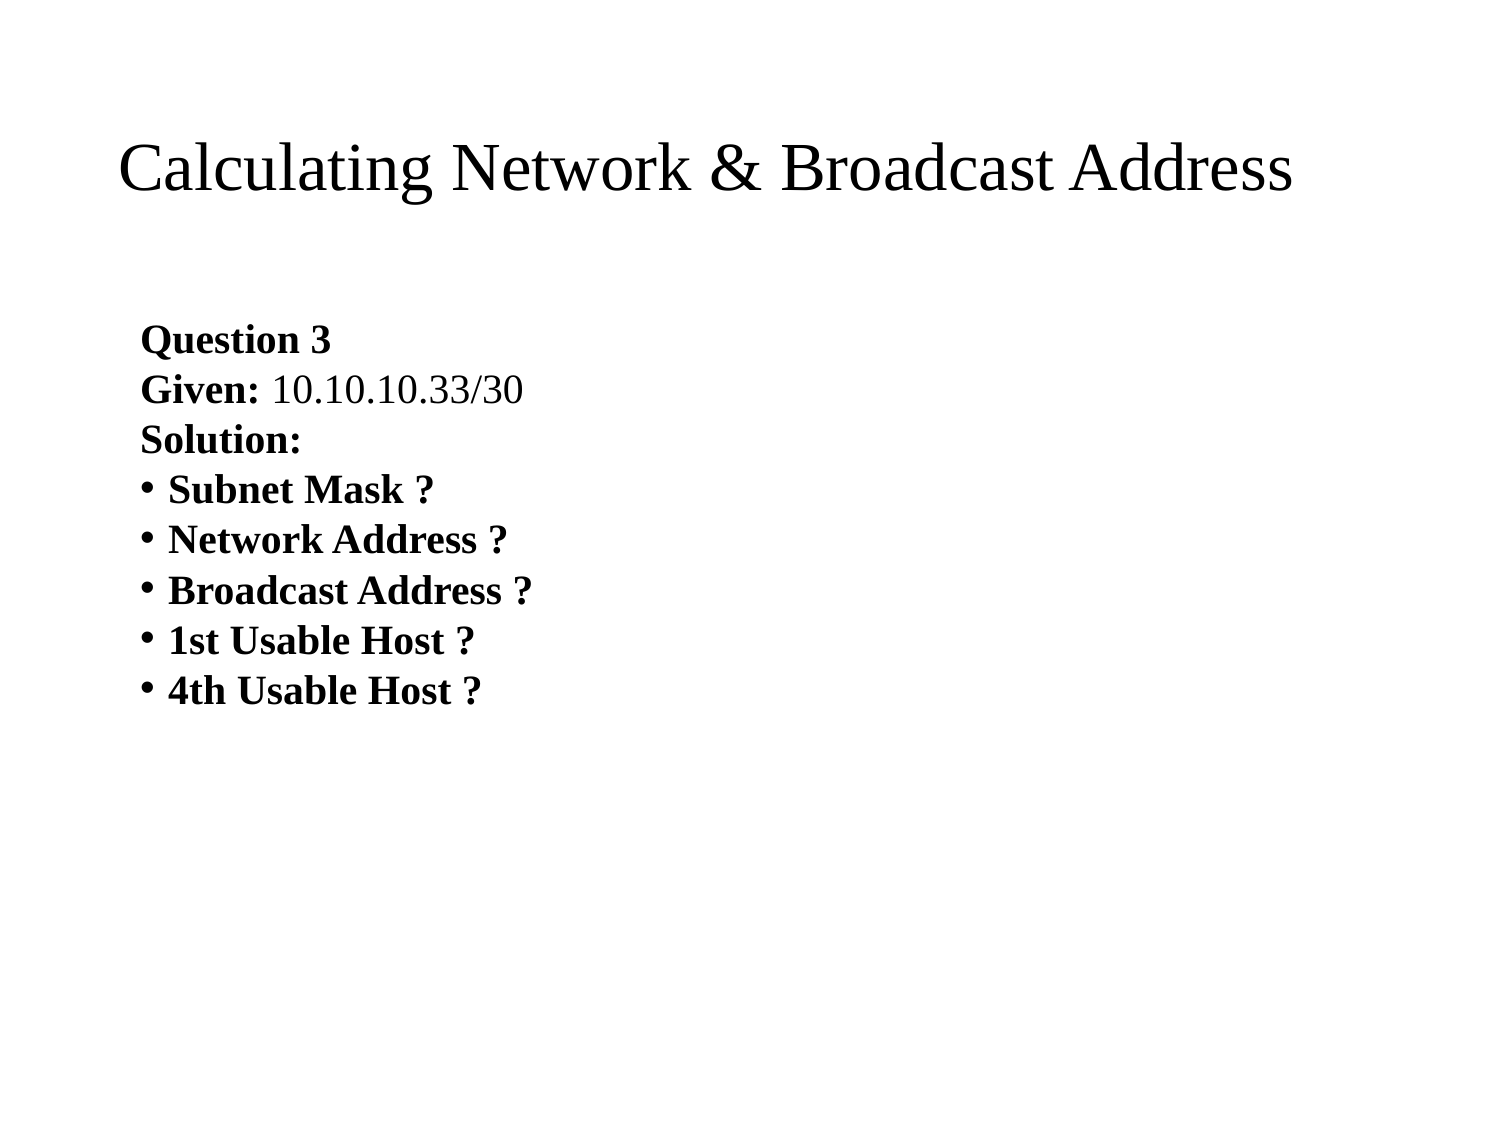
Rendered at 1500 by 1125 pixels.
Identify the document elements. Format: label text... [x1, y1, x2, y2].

list Question 3 Given: 10.10.10.33/30 Solution: Subnet Mask ? Network Address ? Broadcast Address ? 1st Usable Host ? 4th Usable Host ? [125, 211, 562, 864]
title Calculating Network & Broadcast Address [103, 59, 1397, 278]
